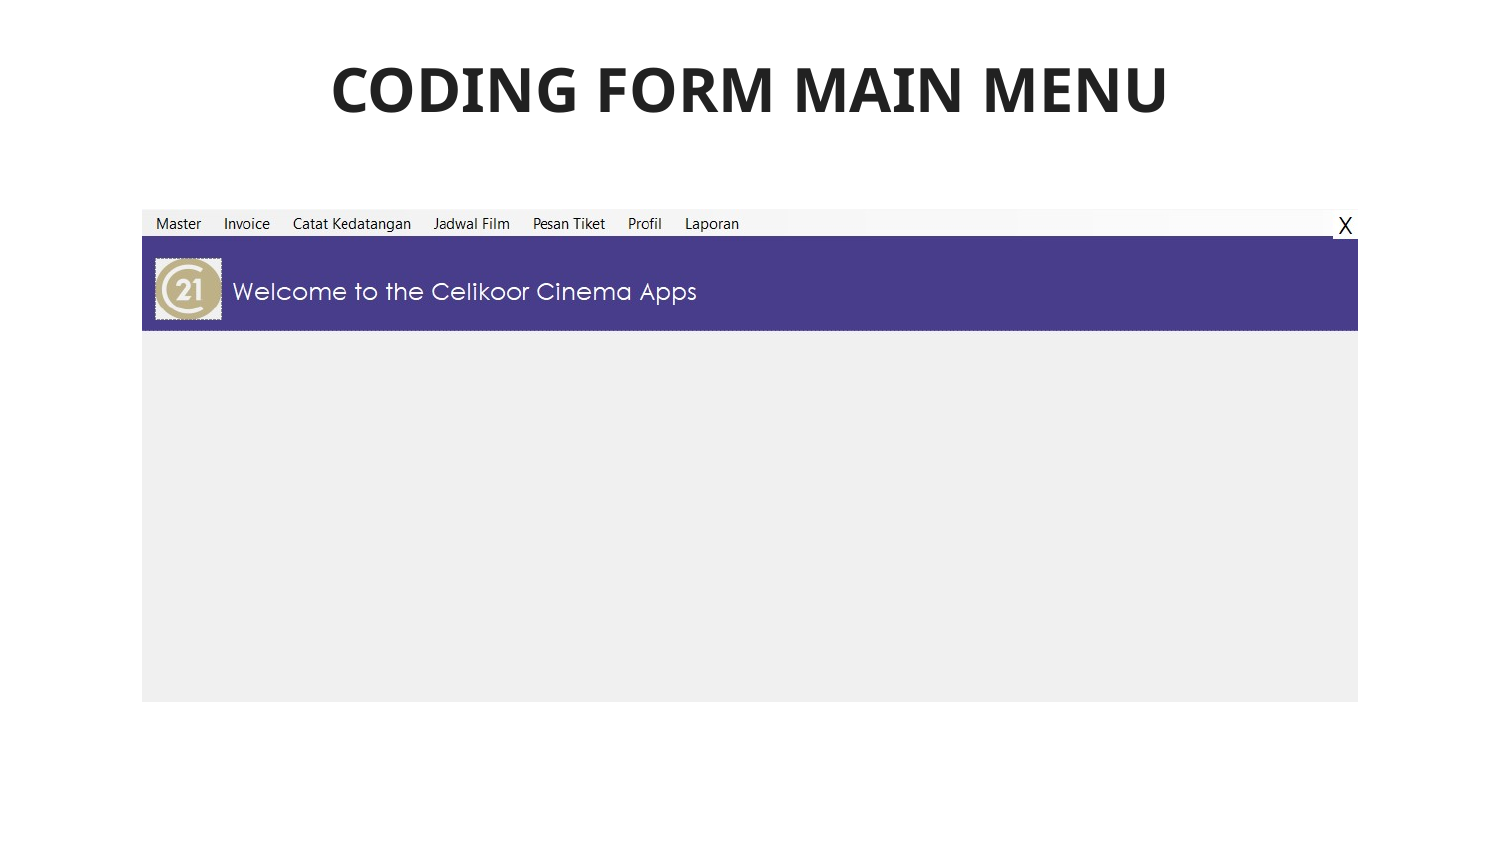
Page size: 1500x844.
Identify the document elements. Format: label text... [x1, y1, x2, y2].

picture [142, 209, 1358, 703]
title CODING FORM MAIN MENU [267, 32, 1233, 183]
